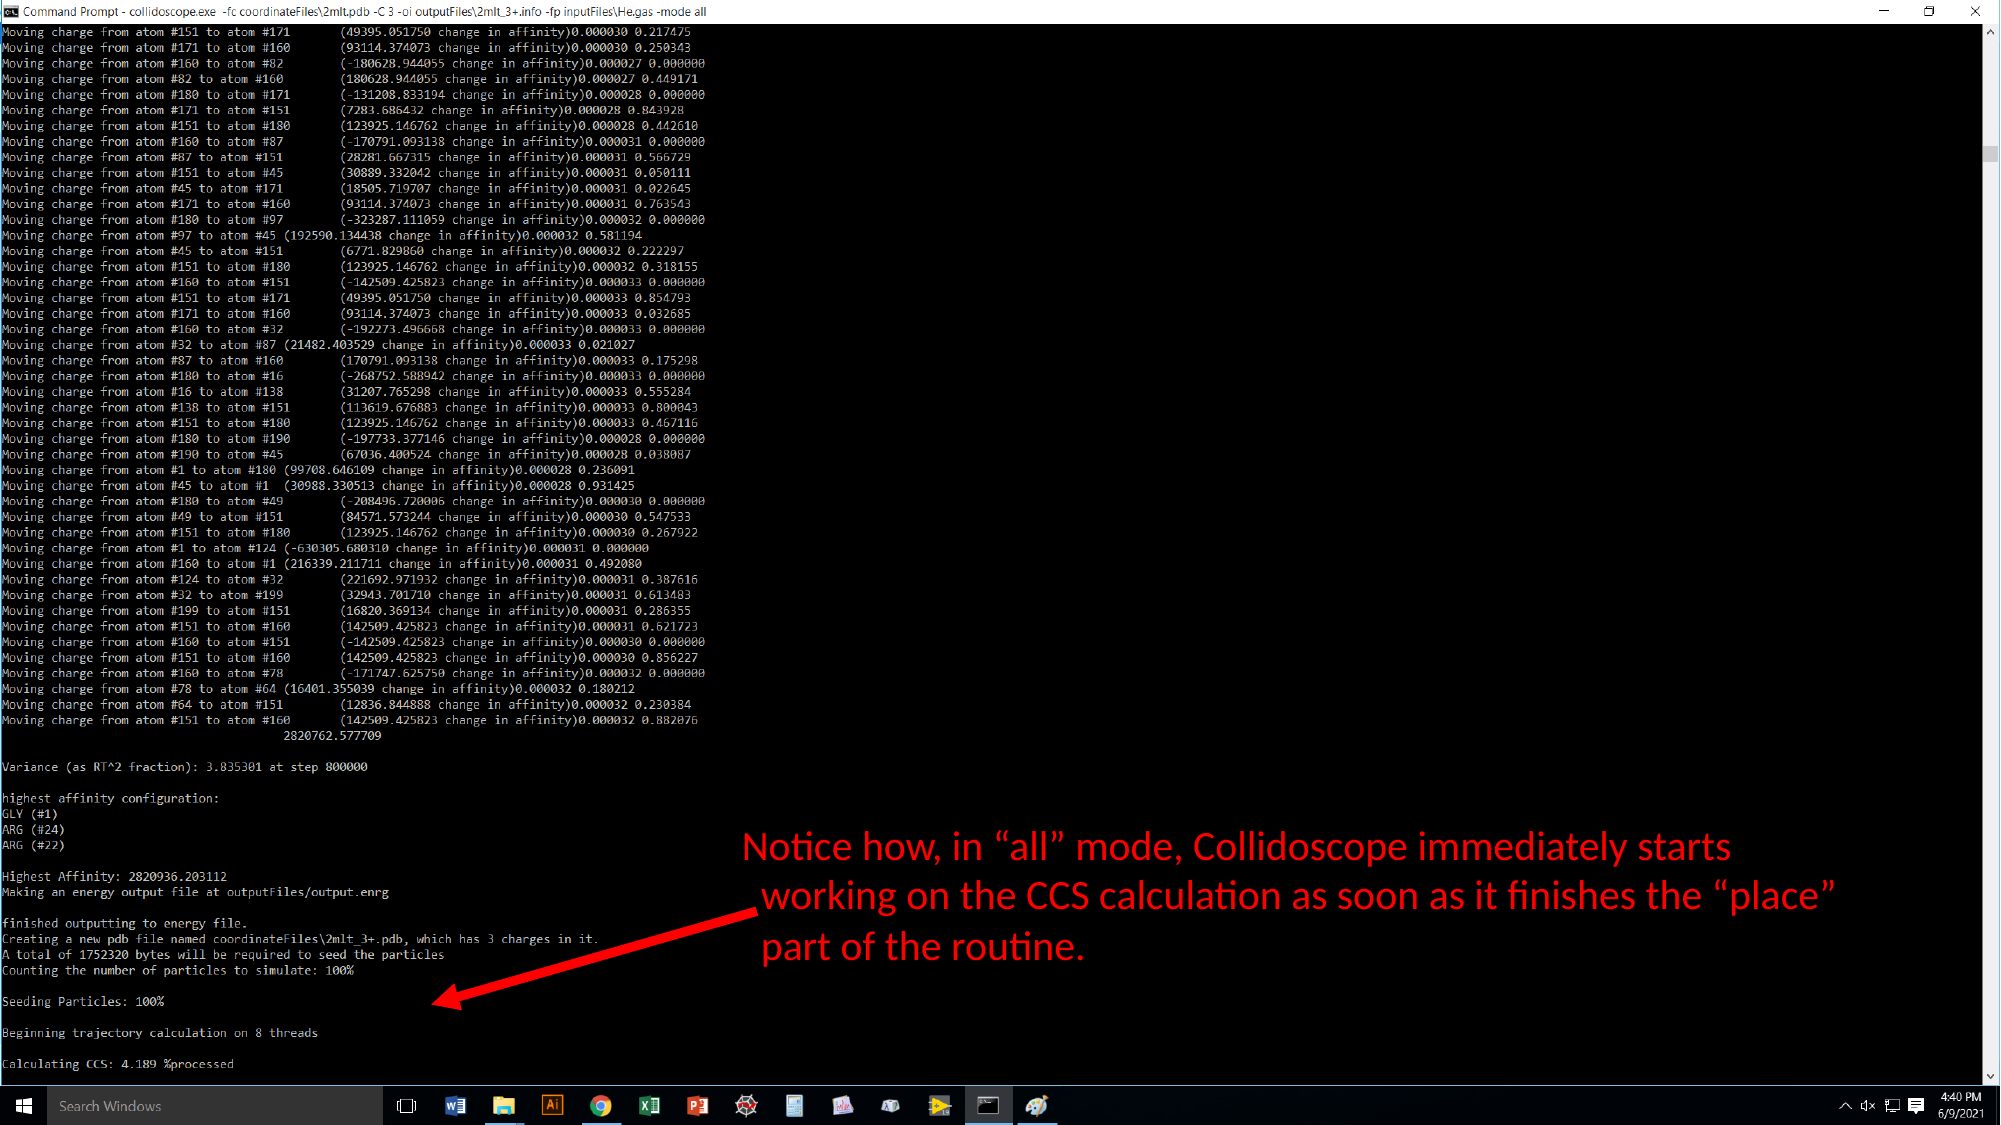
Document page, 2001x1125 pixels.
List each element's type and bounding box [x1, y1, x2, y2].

text_box [431, 911, 757, 1005]
picture [0, 0, 2000, 1125]
